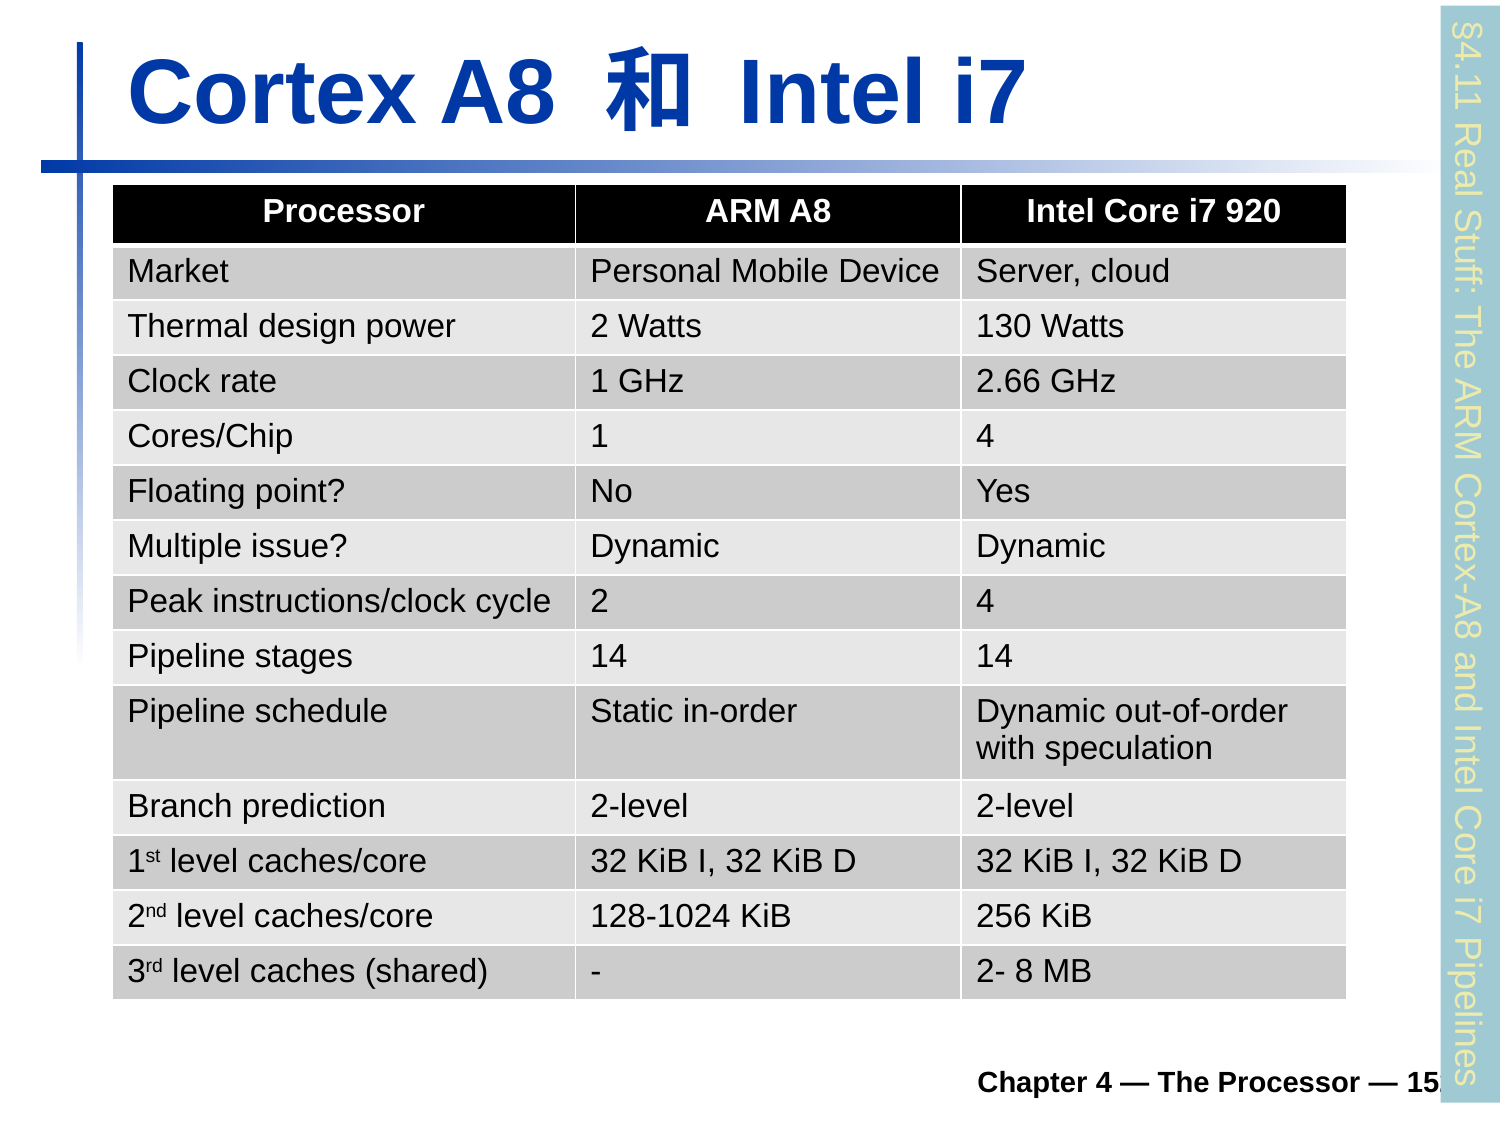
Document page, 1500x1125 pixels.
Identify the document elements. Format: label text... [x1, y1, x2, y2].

table_cell Market [113, 248, 575, 299]
table_cell Floating point? [113, 466, 575, 519]
table_cell 2-level [576, 781, 960, 834]
table_cell Dynamic [962, 521, 1346, 574]
table_cell Cores/Chip [113, 411, 575, 464]
table_cell 128-1024 KiB [576, 891, 960, 944]
table_cell Peak instructions/clock cycle [113, 576, 575, 629]
table_cell Multiple issue? [113, 521, 575, 574]
table_cell 130 Watts [962, 301, 1346, 354]
table_cell 1st level caches/core [113, 836, 575, 889]
table_cell 2.66 GHz [962, 356, 1346, 409]
table_cell Personal Mobile Device [576, 248, 960, 299]
table_cell - [576, 946, 960, 999]
table_cell 2 [576, 576, 960, 629]
table_cell 14 [576, 631, 960, 684]
table_cell 2nd level caches/core [113, 891, 575, 944]
table_cell Pipeline stages [113, 631, 575, 684]
table_cell No [576, 466, 960, 519]
table_cell 2-level [962, 781, 1346, 834]
table_header ARM A8 [576, 185, 960, 243]
table_cell 32 KiB I, 32 KiB D [576, 836, 960, 889]
table_cell Dynamic out-of-order with speculation [962, 686, 1346, 779]
table_cell Static in-order [576, 686, 960, 779]
table_cell Pipeline schedule [113, 686, 575, 779]
table_cell 4 [962, 411, 1346, 464]
table_cell 256 KiB [962, 891, 1346, 944]
table_cell Thermal design power [113, 301, 575, 354]
table_cell 14 [962, 631, 1346, 684]
footer Chapter 4 — The Processor — [277, 1046, 1471, 1106]
text_box §4.11 Real Stuff: The ARM Cortex-A8 and Intel Core i7 Pipelines [1440, 5, 1500, 1103]
table_cell Server, cloud [962, 248, 1346, 299]
table_cell Clock rate [113, 356, 575, 409]
table_cell 4 [962, 576, 1346, 629]
table_header Intel Core i7 920 [962, 185, 1346, 243]
table_cell Branch prediction [113, 781, 575, 834]
table_cell 1 GHz [576, 356, 960, 409]
table_cell 1 [576, 411, 960, 464]
table_cell 2 Watts [576, 301, 960, 354]
table_cell Dynamic [576, 521, 960, 574]
table_header Processor [113, 185, 575, 243]
table_cell 32 KiB I, 32 KiB D [962, 836, 1346, 889]
title Cortex A8 和 Intel i7 [112, 23, 1440, 149]
table_cell Yes [962, 466, 1346, 519]
table_cell 2- 8 MB [962, 946, 1346, 999]
table_cell 3rd level caches (shared) [113, 946, 575, 999]
